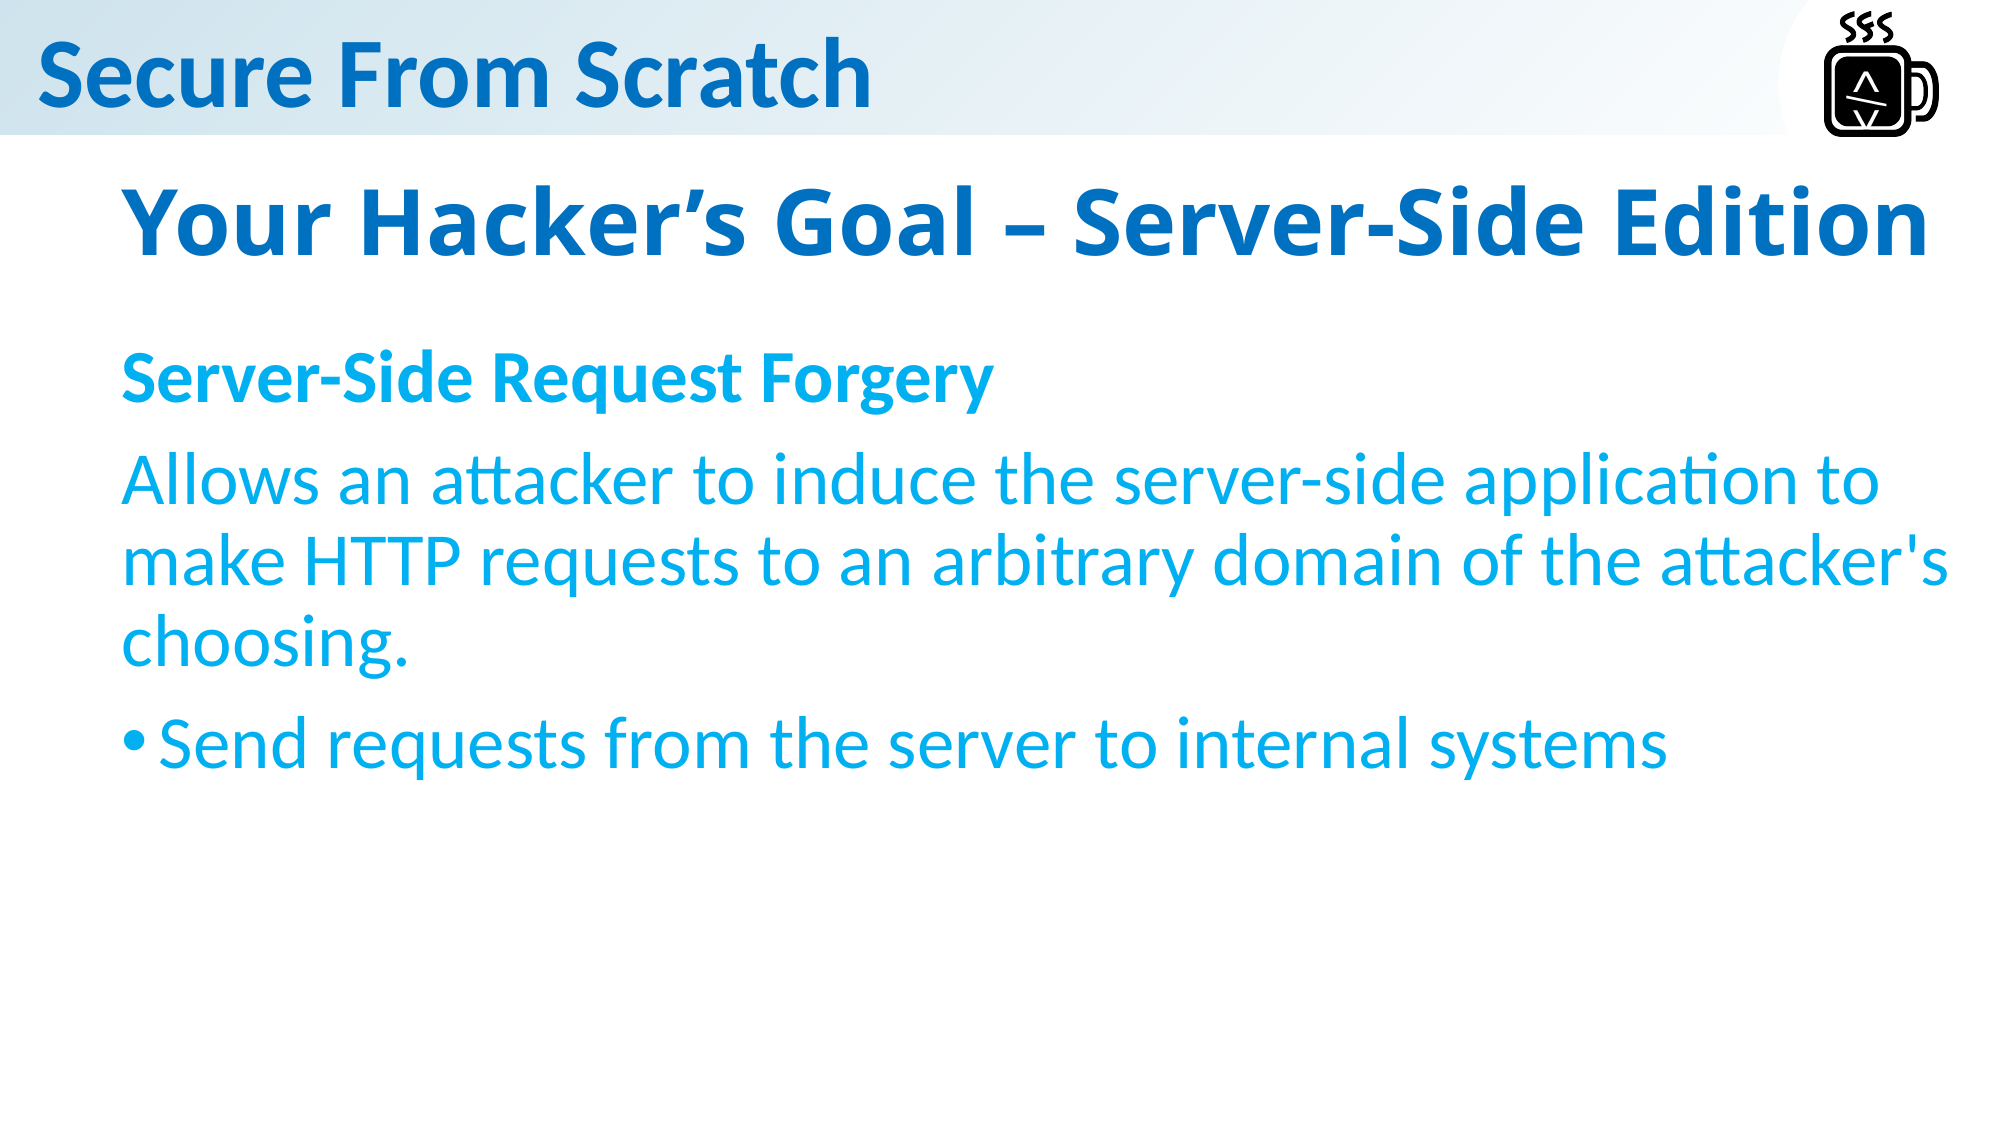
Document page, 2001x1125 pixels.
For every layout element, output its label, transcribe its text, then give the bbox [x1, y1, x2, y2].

title Your Hacker’s Goal – Server-Side Edition [106, 156, 2000, 296]
picture [1824, 11, 1939, 137]
list Server-Side Request Forgery Allows an attacker to induce the server-side application to make HTTP requests to an arbitrary domain of the attacker's choosing. Send requests from the server to internal systems [106, 330, 1973, 1085]
text_box [975, 537, 1025, 588]
